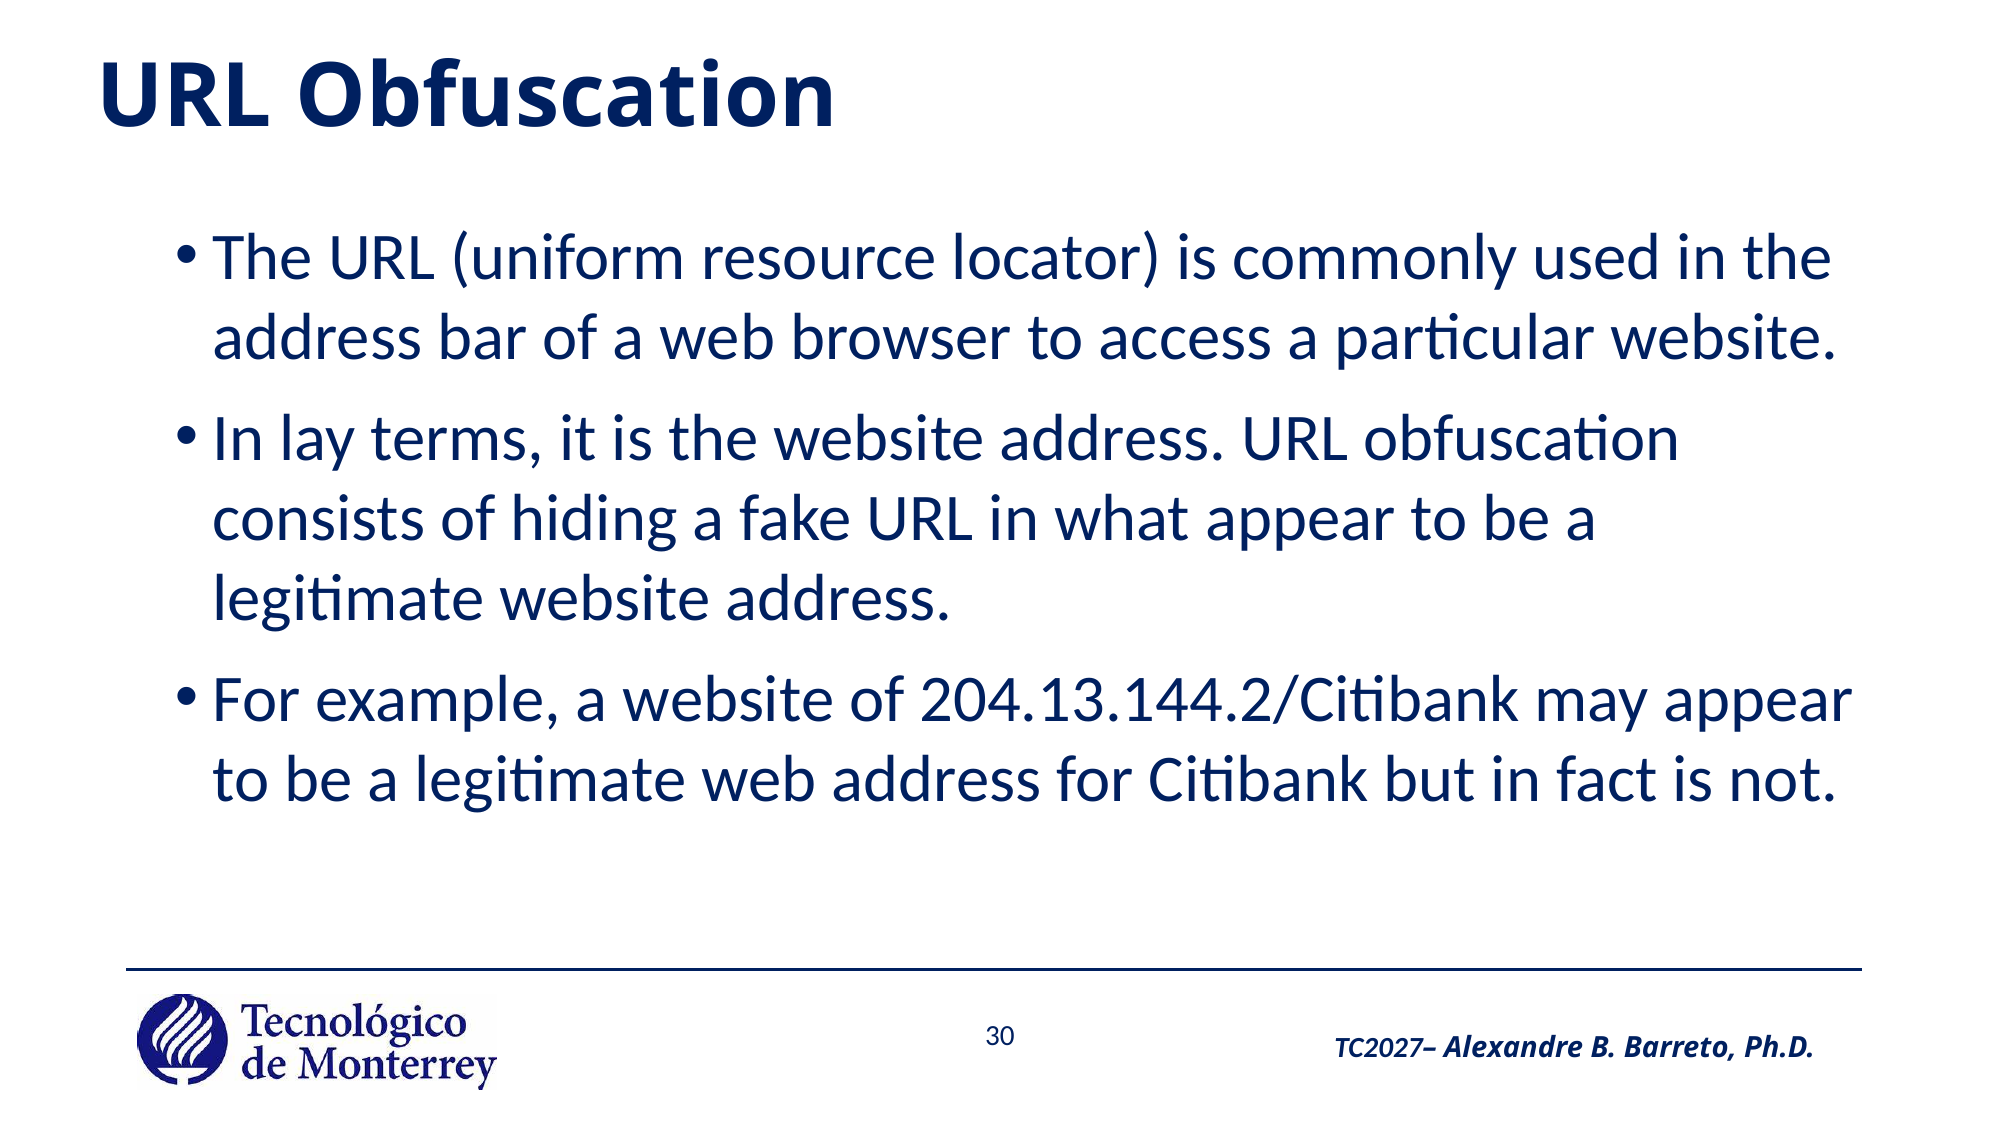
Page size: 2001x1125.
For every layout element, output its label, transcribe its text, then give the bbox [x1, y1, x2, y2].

picture [137, 994, 497, 1090]
list The URL (uniform resource locator) is commonly used in the address bar of a web browser to access a particular website. In lay terms, it is the website address. URL obfuscation consists of hiding a fake URL in what appear to be a legitimate website address. For example, a website of 204.13.144.2/Citibank may appear to be a legitimate web address for Citibank but in fact is not. [160, 205, 1886, 925]
title URL Obfuscation [81, 42, 1806, 154]
